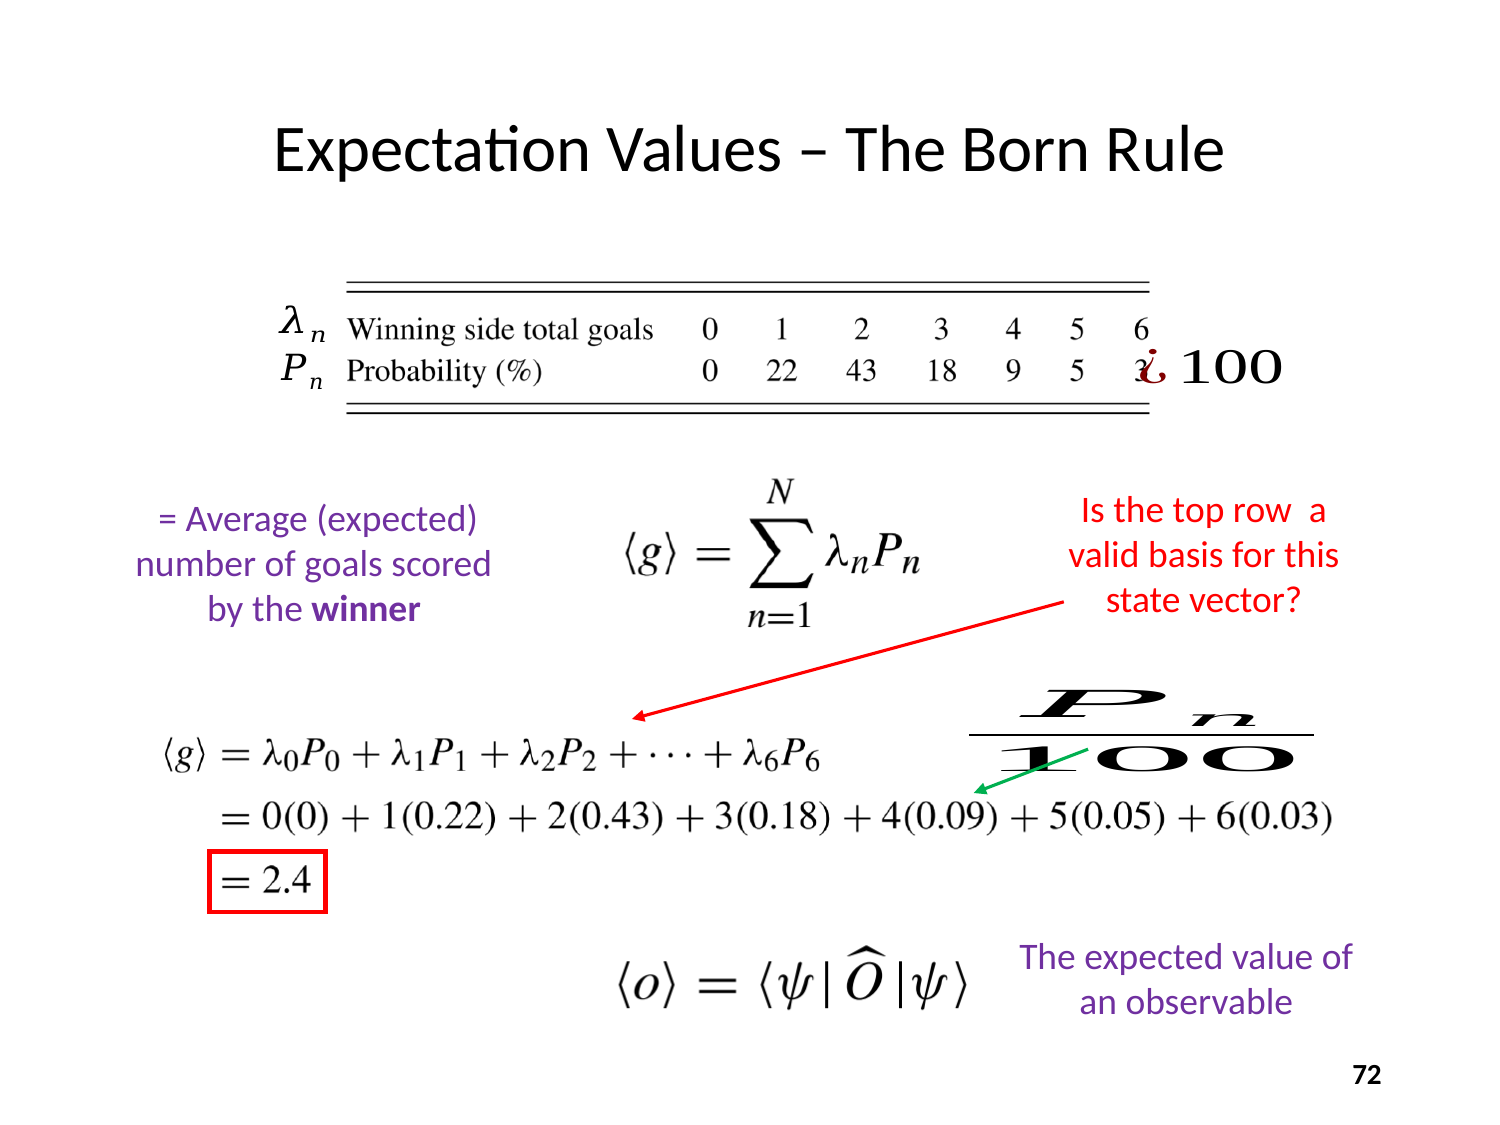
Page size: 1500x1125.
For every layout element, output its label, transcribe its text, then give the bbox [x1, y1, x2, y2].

slide_number 72 [1059, 1042, 1397, 1103]
picture [605, 464, 944, 642]
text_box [631, 601, 1064, 719]
title Expectation Values – The Born Rule [103, 59, 1397, 241]
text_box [973, 749, 1089, 793]
text_box The expected value of an observable [997, 924, 1375, 1030]
picture [605, 934, 983, 1034]
picture [155, 718, 1345, 901]
picture [334, 273, 1165, 421]
text_box [208, 901, 326, 913]
